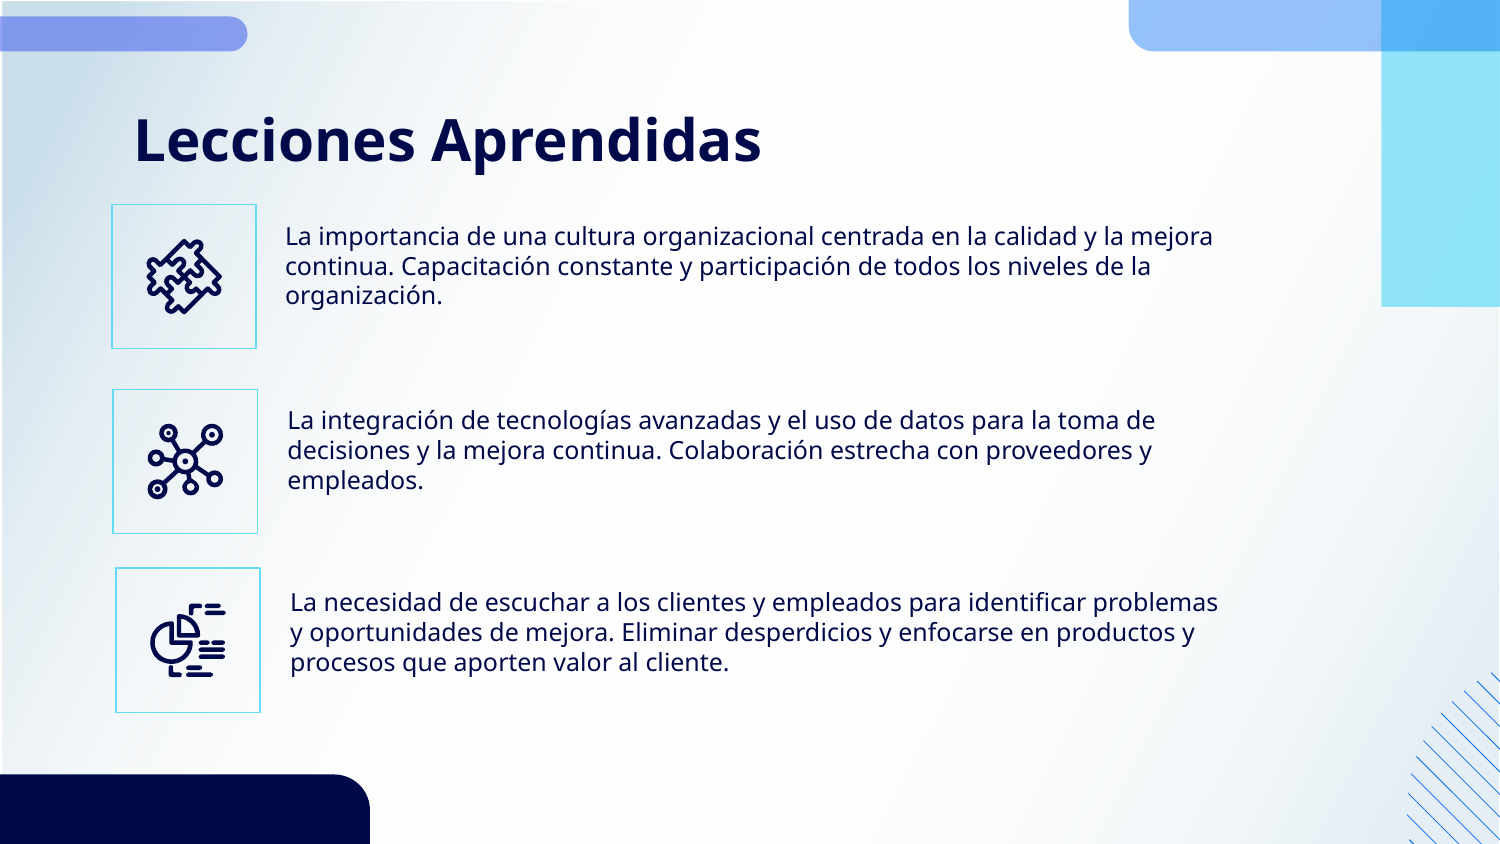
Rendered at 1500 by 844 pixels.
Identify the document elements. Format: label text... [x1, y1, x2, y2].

subtitle La integración de tecnologías avanzadas y el uso de datos para la toma de decisiones y la mejora continua. Colaboración estrecha con proveedores y empleados. [272, 389, 1236, 531]
text_box [112, 204, 257, 349]
subtitle La necesidad de escuchar a los clientes y empleados para identificar problemas y oportunidades de mejora. Eliminar desperdicios y enfocarse en productos y procesos que aporten valor al cliente. [275, 571, 1240, 711]
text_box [146, 238, 223, 315]
text_box [113, 389, 258, 534]
subtitle La importancia de una cultura organizacional centrada en la calidad y la mejora continua. Capacitación constante y participación de todos los niveles de la organización. [270, 204, 1233, 354]
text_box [149, 603, 227, 678]
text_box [147, 423, 224, 500]
title Lecciones Aprendidas [118, 88, 1382, 183]
picture [3, 2, 1499, 843]
text_box [115, 568, 261, 713]
